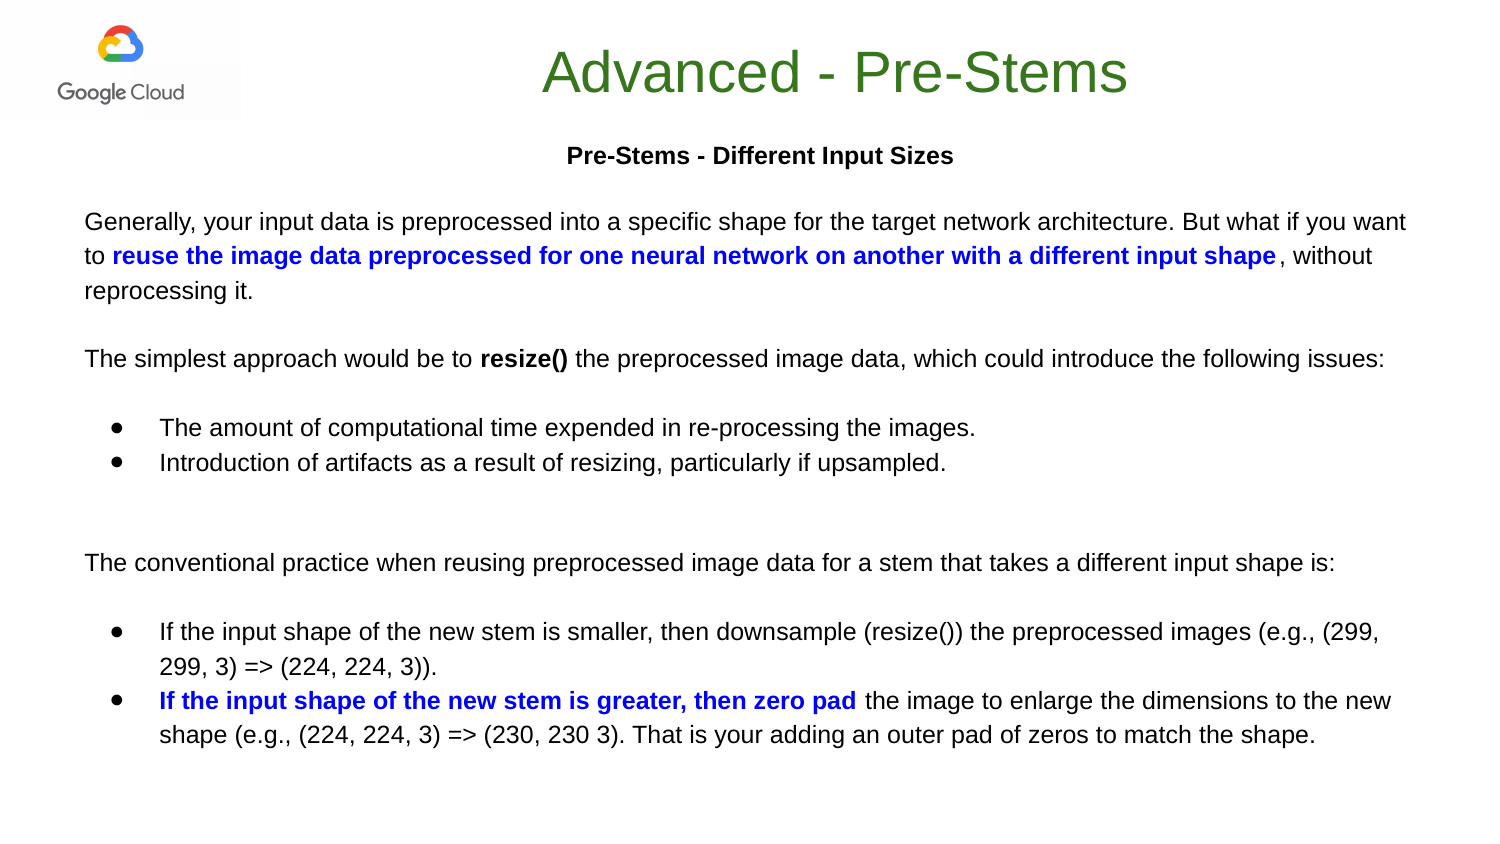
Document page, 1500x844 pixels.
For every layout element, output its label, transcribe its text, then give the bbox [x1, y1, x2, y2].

subtitle Advanced - Pre-Stems [244, 19, 1500, 150]
text_box Pre-Stems - Different Input Sizes Generally, your input data is preprocessed into a specific shape for the target network architecture. But what if you want to reuse the image data preprocessed for one neural network on another with a different input shape, without reprocessing it. The simplest approach would be to resize() the preprocessed image data, which could introduce the following issues: The amount of computational time expended in re-processing the images. Introduction of artifacts as a result of resizing, particularly if upsampled. The conventional practice when reusing preprocessed image data for a stem that takes a different input shape is: If the input shape of the new stem is smaller, then downsample (resize()) the preprocessed images (e.g., (299, 299, 3) => (224, 224, 3)). If the input shape of the new stem is greater, then zero pad the image to enlarge the dimensions to the new shape (e.g., (224, 224, 3) => (230, 230 3). That is your adding an outer pad of zeros to match the shape. [69, 119, 1453, 826]
picture [0, 0, 241, 121]
